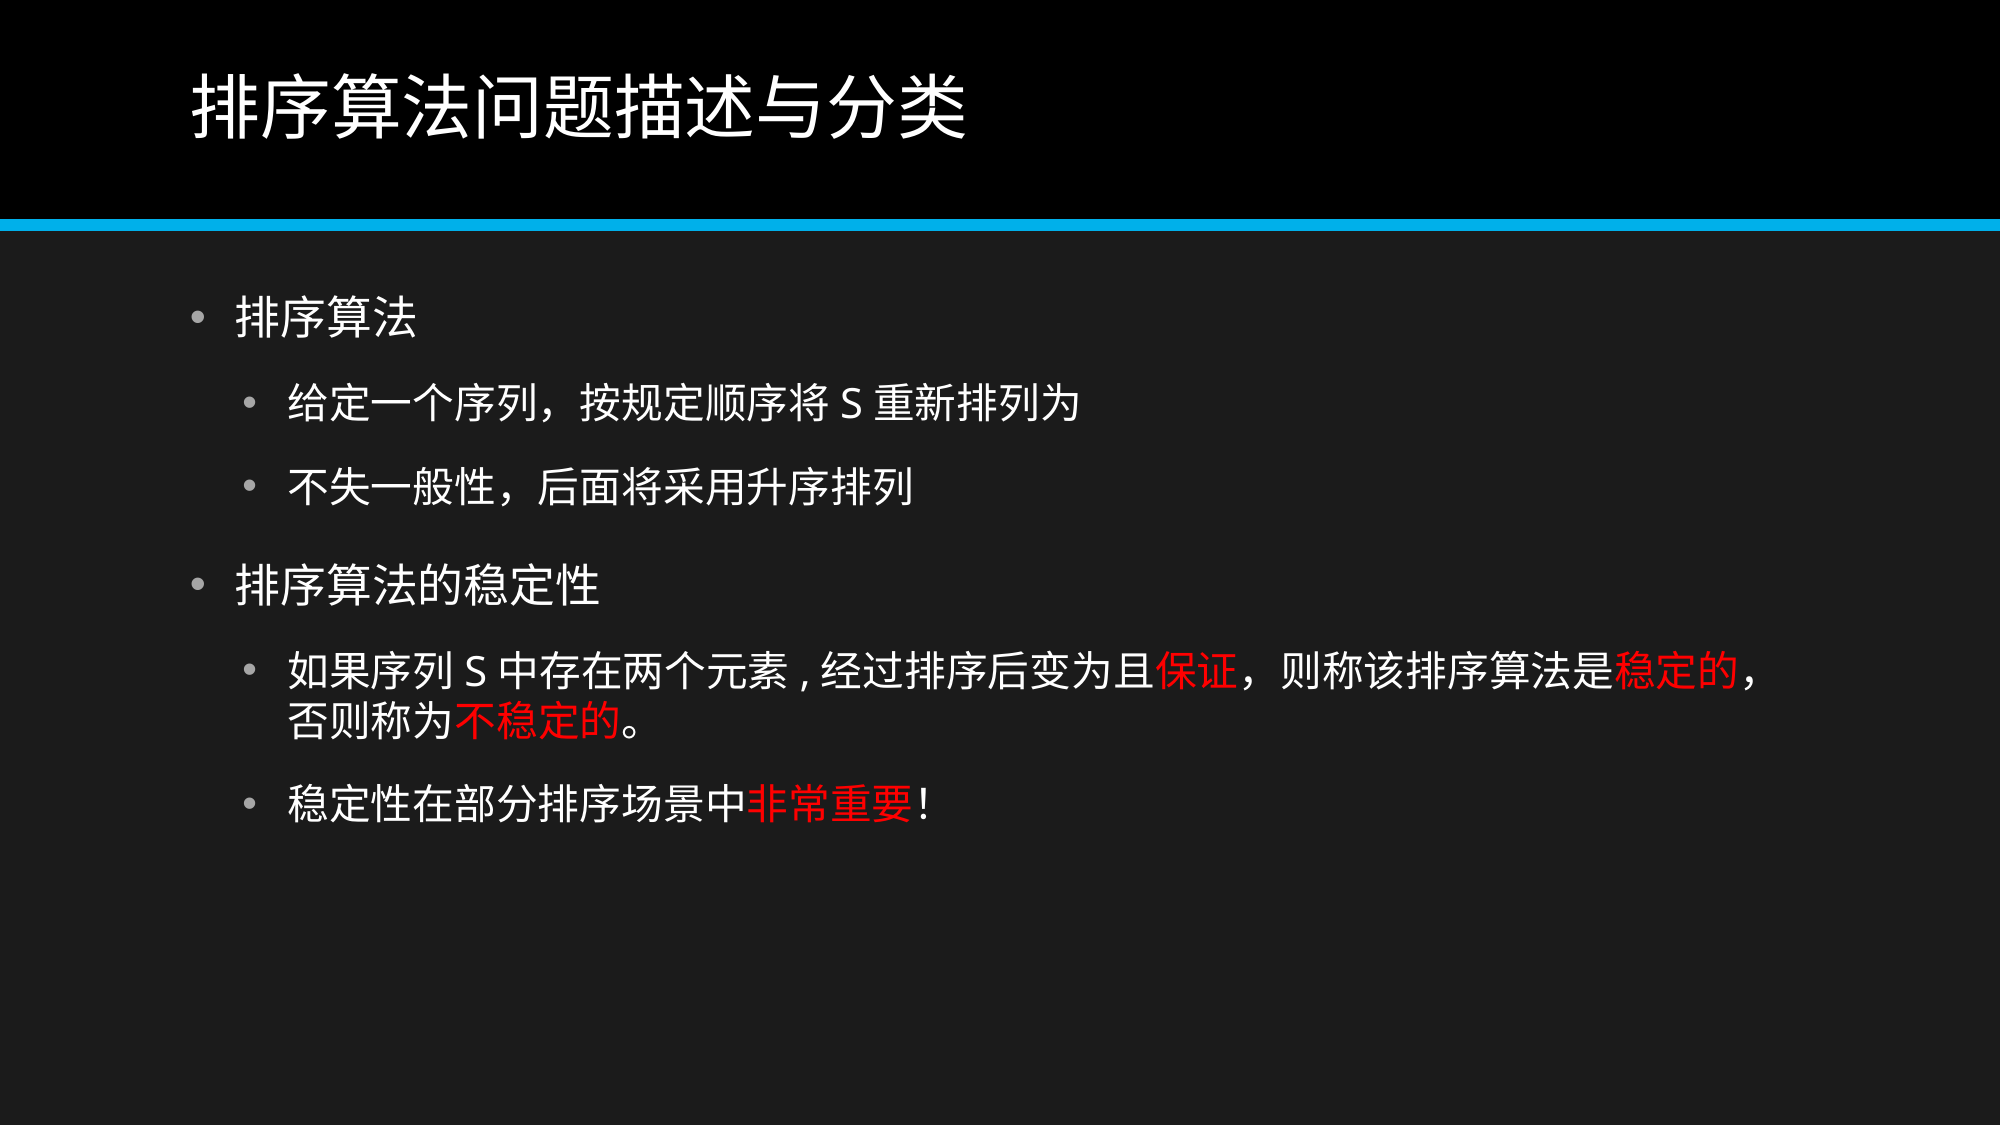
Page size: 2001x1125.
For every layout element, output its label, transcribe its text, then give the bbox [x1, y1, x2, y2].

title 排序算法问题描述与分类 [174, 20, 1825, 201]
